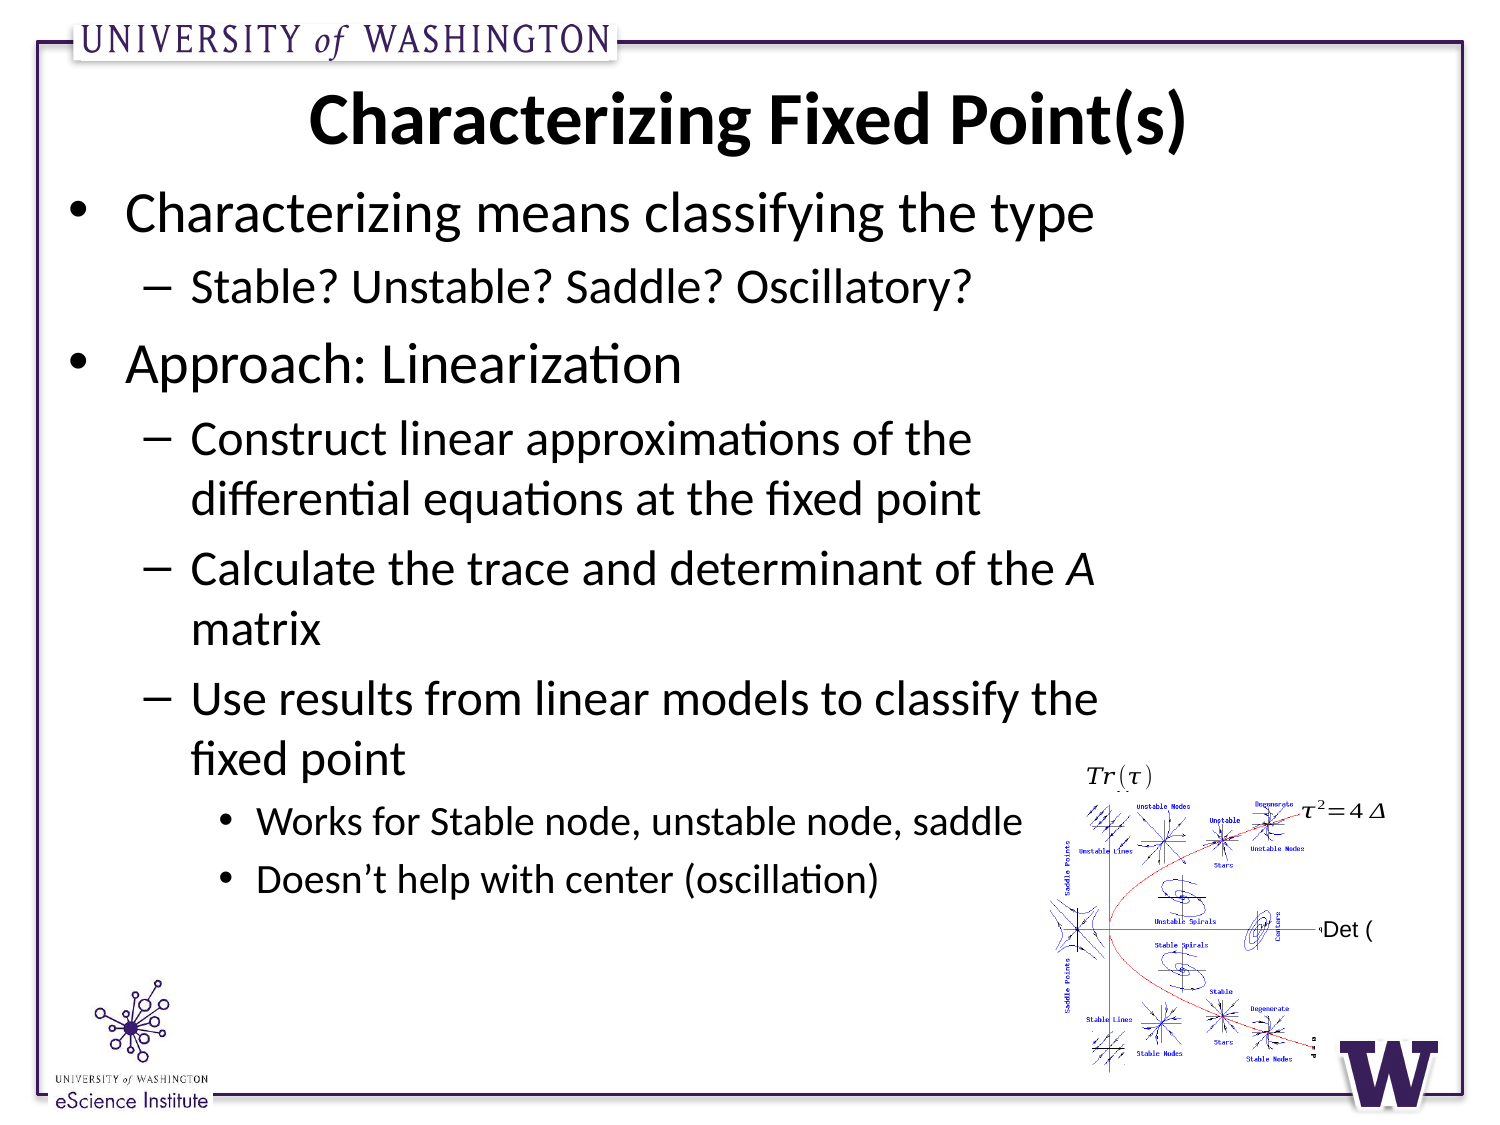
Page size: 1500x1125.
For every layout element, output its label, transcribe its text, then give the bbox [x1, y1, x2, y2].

list Characterizing means classifying the type Stable? Unstable? Saddle? Oscillatory? Approach: Linearization Construct linear approximations of the differential equations at the fixed point Calculate the trace and determinant of the A matrix Use results from linear models to classify the fixed point Works for Stable node, unstable node, saddle Doesn’t help with center (oscillation) [53, 166, 1217, 528]
picture [1340, 1041, 1438, 1107]
title Characterizing Fixed Point(s) [75, 62, 1425, 200]
picture [81, 24, 609, 61]
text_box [1049, 762, 1387, 1081]
picture [48, 978, 213, 1113]
